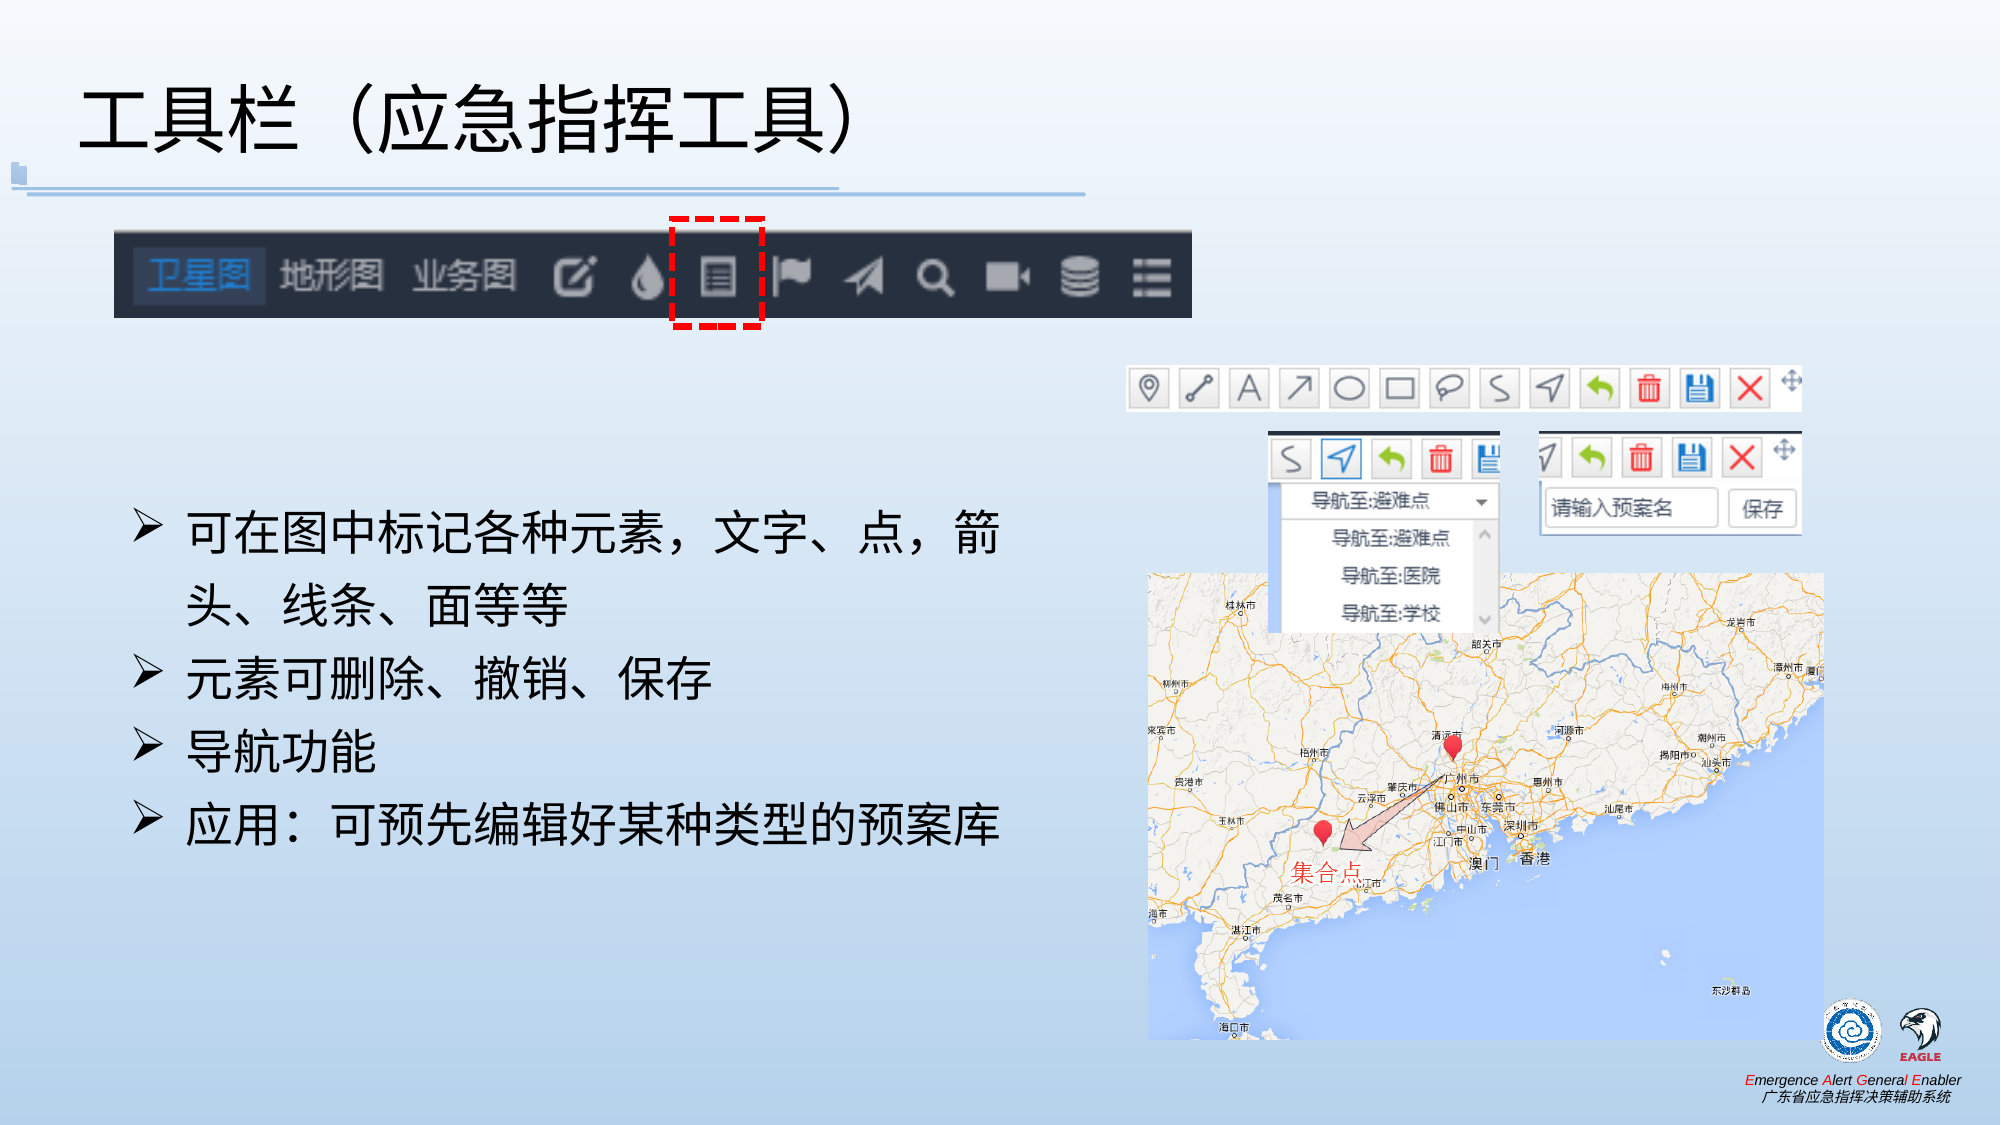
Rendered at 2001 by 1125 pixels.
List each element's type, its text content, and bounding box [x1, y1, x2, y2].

title 工具栏（应急指挥工具） [61, 42, 1618, 204]
picture [1148, 431, 1958, 1074]
text_box 可在图中标记各种元素，文字、点，箭头、线条、面等等 元素可删除、撤销、保存 导航功能 应用：可预先编辑好某种类型的预案库 [114, 480, 1048, 860]
text_box [671, 318, 763, 327]
picture [1126, 365, 1802, 413]
picture [1539, 431, 1802, 536]
text_box [671, 218, 763, 228]
picture [114, 228, 1192, 318]
